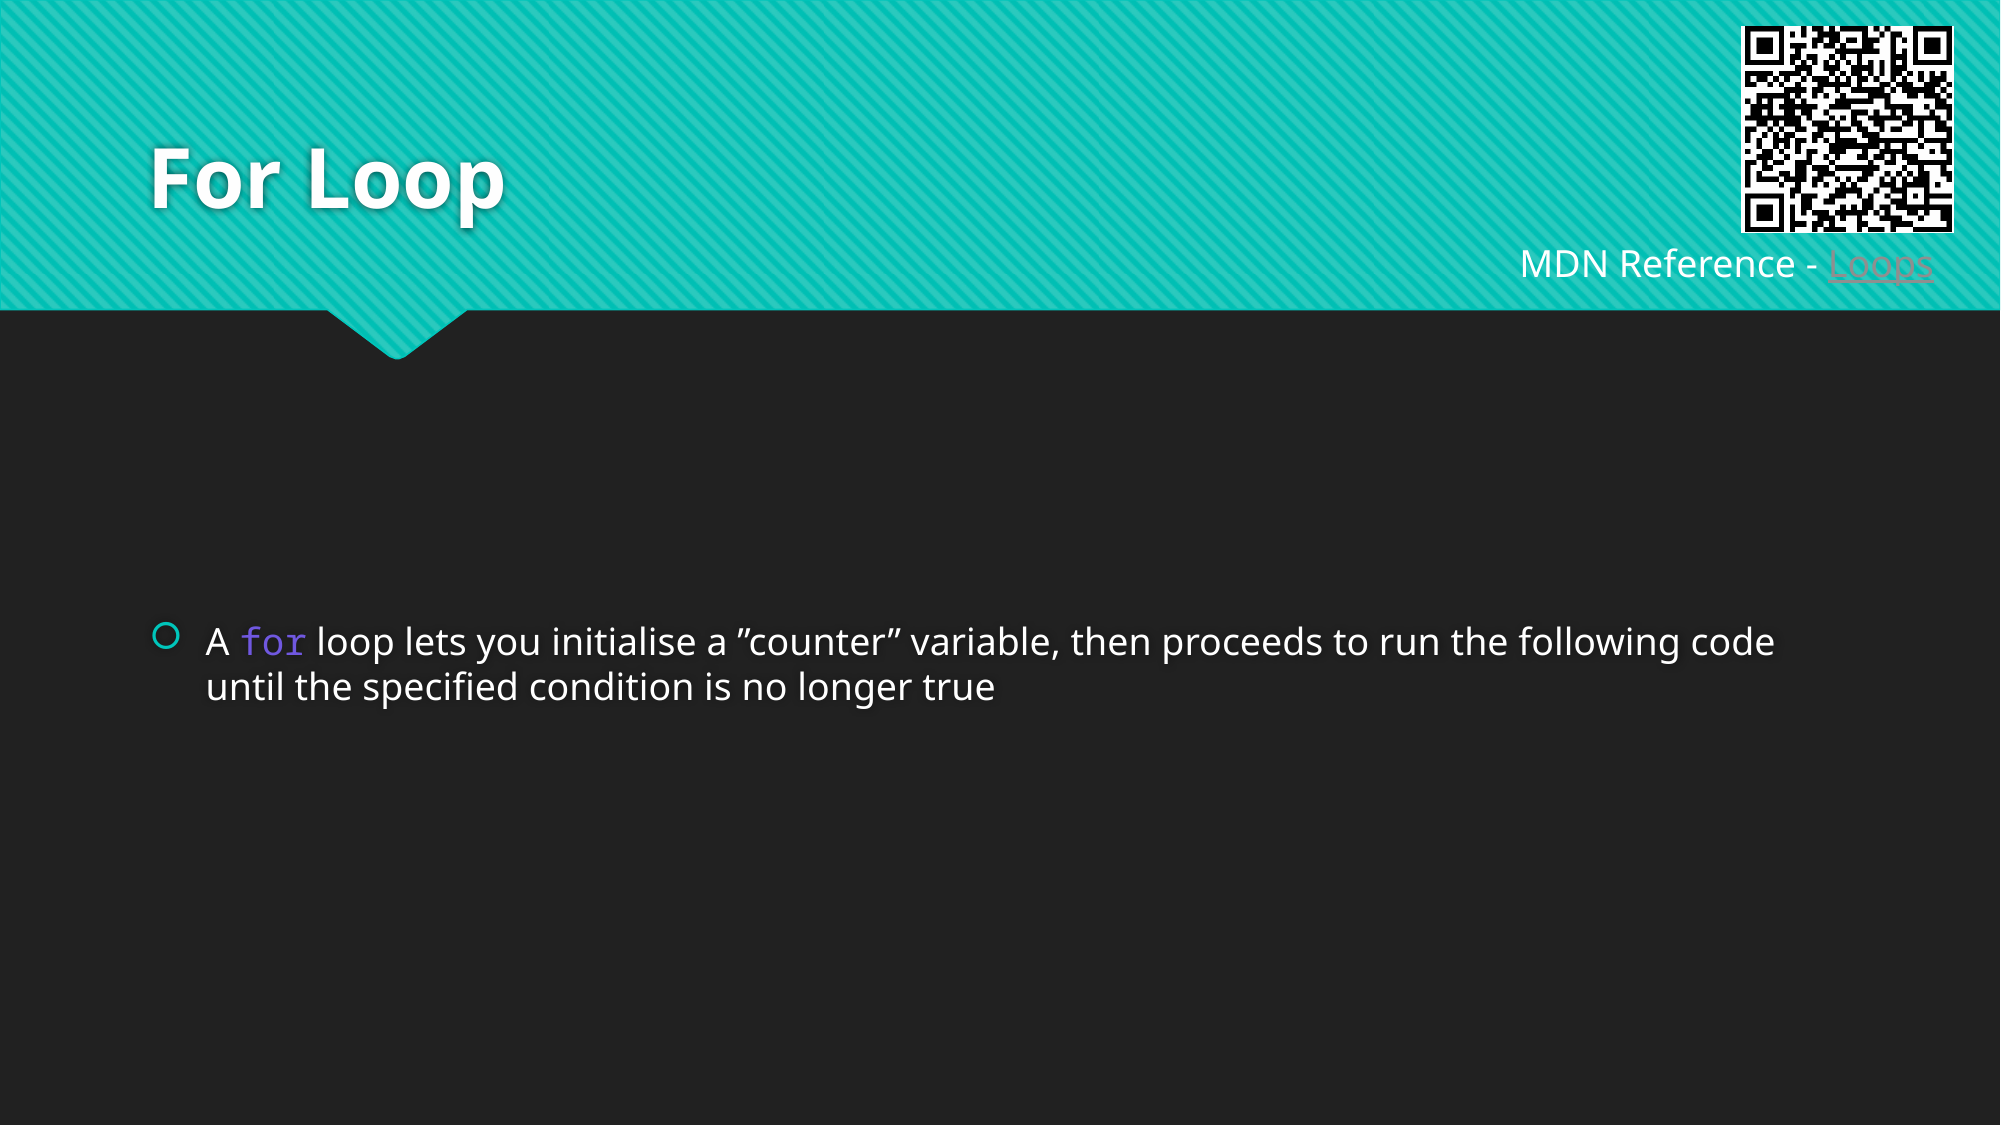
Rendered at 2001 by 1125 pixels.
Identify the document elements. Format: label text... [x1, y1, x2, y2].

list A for loop lets you initialise a ”counter” variable, then proceeds to run the following code until the specified condition is no longer true [134, 364, 1866, 962]
picture [1741, 25, 1954, 233]
text_box MDN Reference - Loops [1504, 232, 2000, 299]
title For Loop [132, 73, 1741, 233]
